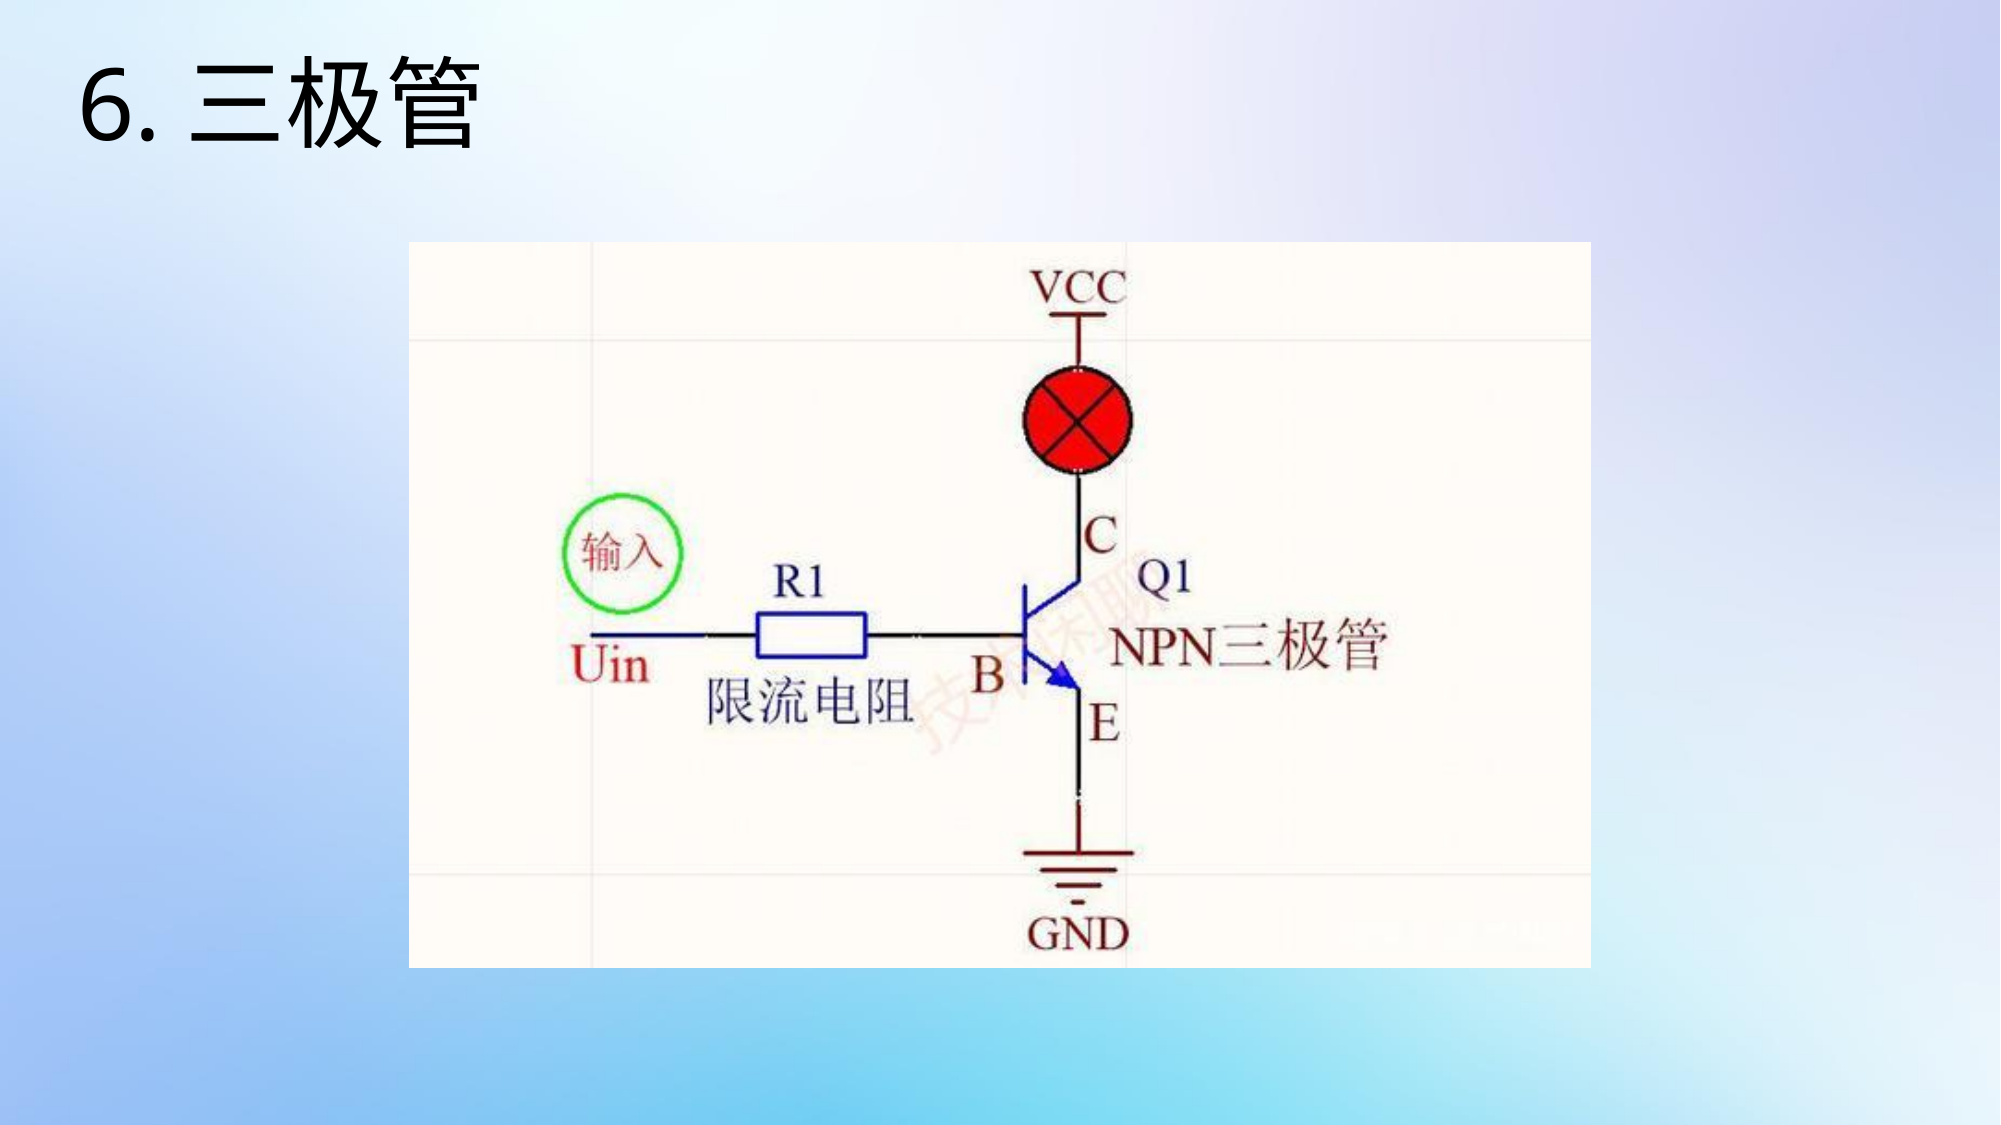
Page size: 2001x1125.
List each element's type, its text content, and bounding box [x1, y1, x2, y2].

picture [0, 0, 2000, 1125]
text_box 6.三极管 [62, 32, 828, 168]
